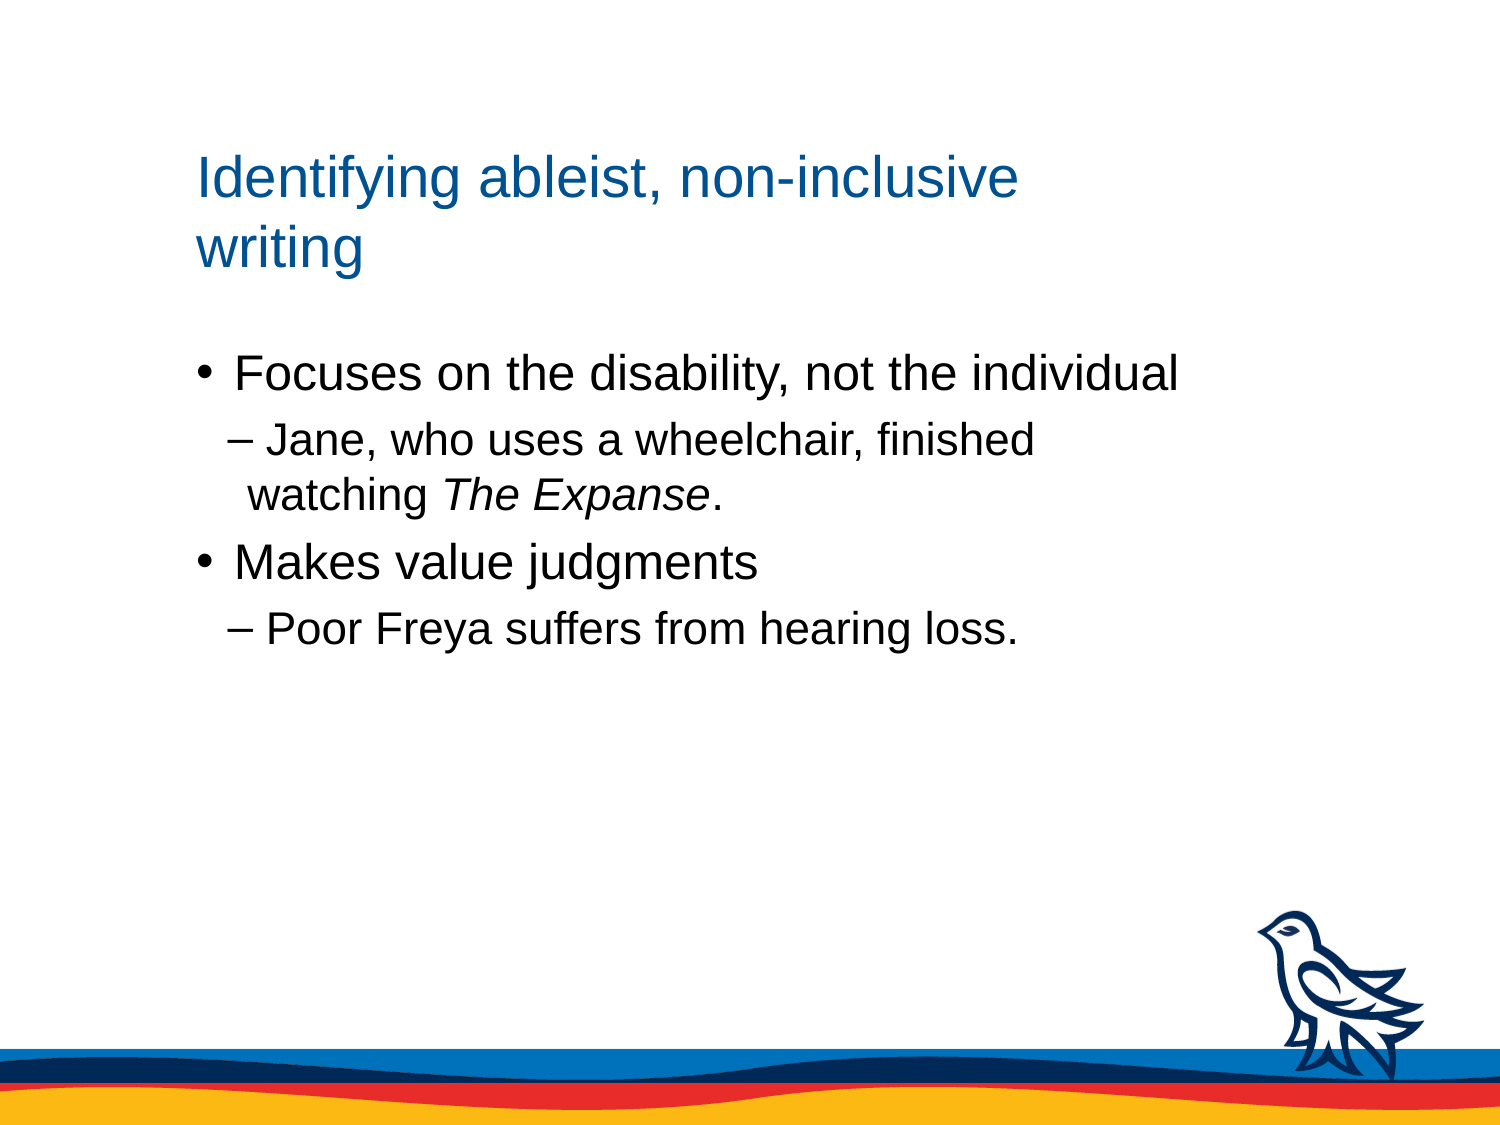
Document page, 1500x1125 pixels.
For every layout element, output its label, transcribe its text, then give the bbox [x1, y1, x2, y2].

list Focuses on the disability, not the individual Jane, who uses a wheelchair, finished watching The Expanse. Makes value judgments Poor Freya suffers from hearing loss. [181, 333, 1209, 961]
picture [0, 0, 1500, 1125]
title Identifying ableist, non-inclusive writing [181, 115, 1209, 304]
